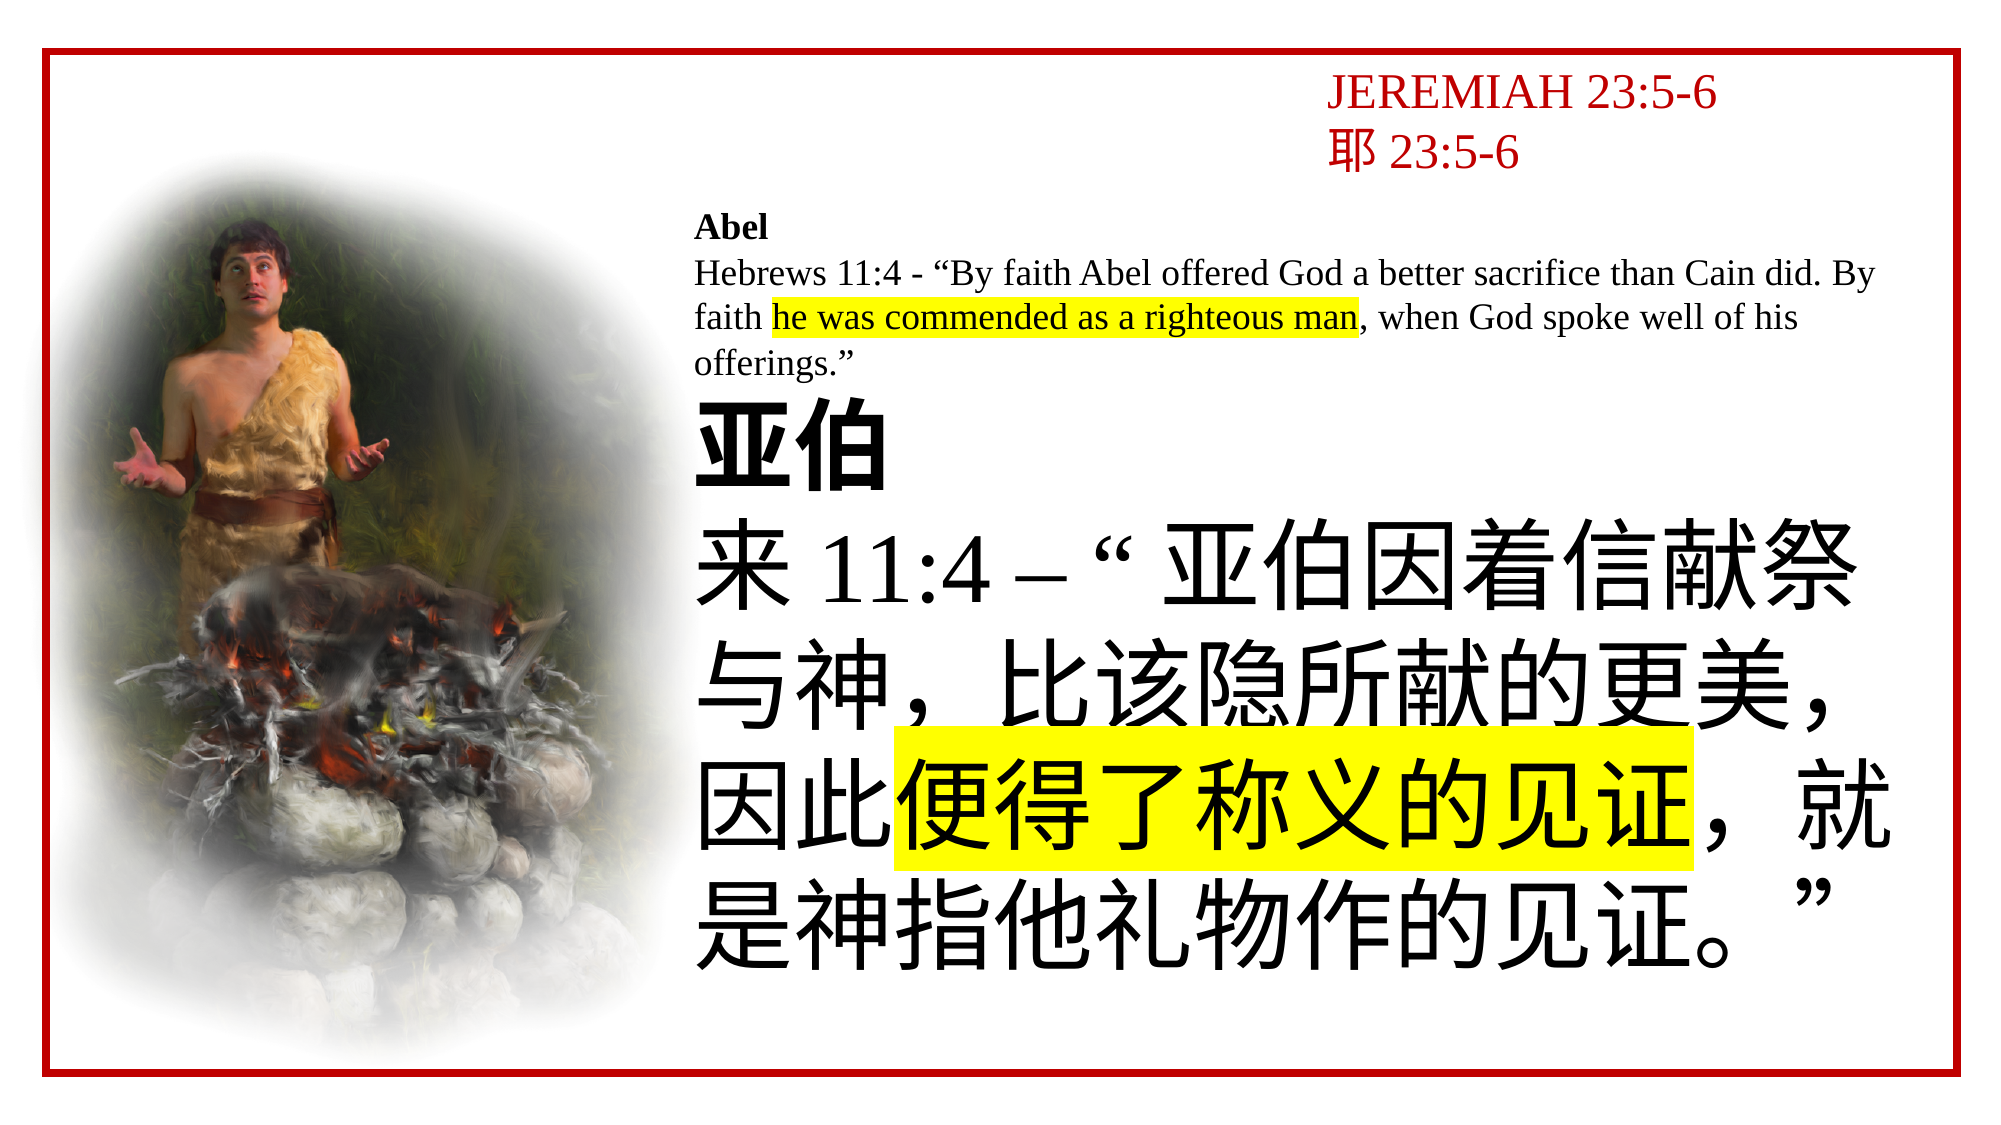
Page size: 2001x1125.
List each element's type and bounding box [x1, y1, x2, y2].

picture [0, 149, 783, 1125]
text_box [45, 50, 1958, 1074]
